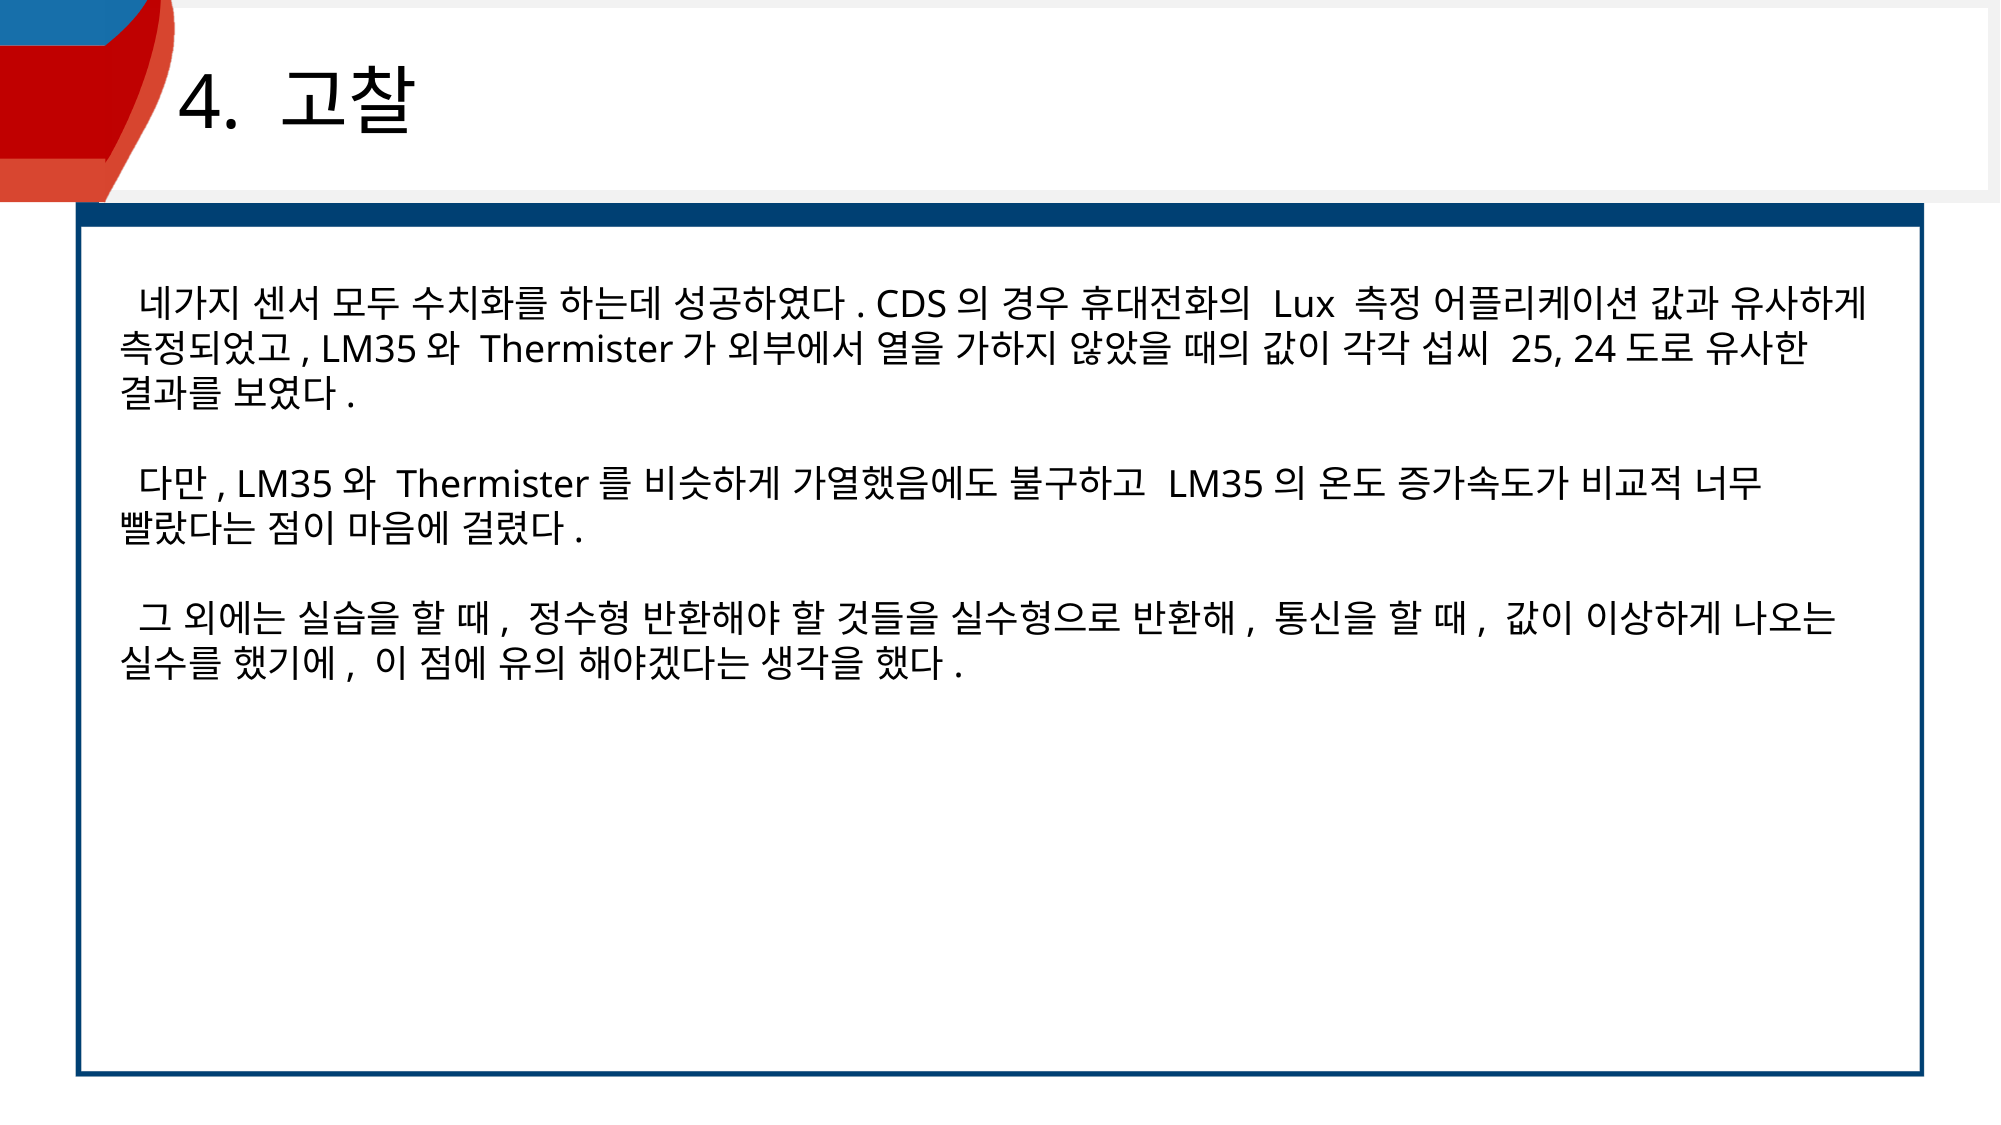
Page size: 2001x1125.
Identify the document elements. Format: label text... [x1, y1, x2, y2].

text_box 네가지 센서 모두 수치화를 하는데 성공하였다. CDS의 경우 휴대전화의 Lux 측정 어플리케이션 값과 유사하게 측정되었고, LM35와 Thermister가 외부에서 열을 가하지 않았을 때의 값이 각각 섭씨 25, 24도로 유사한 결과를 보였다. 다만, LM35와 Thermister를 비슷하게 가열했음에도 불구하고 LM35의 온도 증가속도가 비교적 너무 빨랐다는 점이 마음에 걸렸다. 그 외에는 실습을 할 때, 정수형 반환해야 할 것들을 실수형으로 반환해, 통신을 할 때, 값이 이상하게 나오는 실수를 했기에, 이 점에 유의 해야겠다는 생각을 했다. [104, 272, 1900, 693]
text_box [80, 226, 1921, 1072]
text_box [0, 0, 184, 203]
text_box [75, 201, 1925, 1078]
text_box 4. 고찰 [184, 0, 1995, 198]
